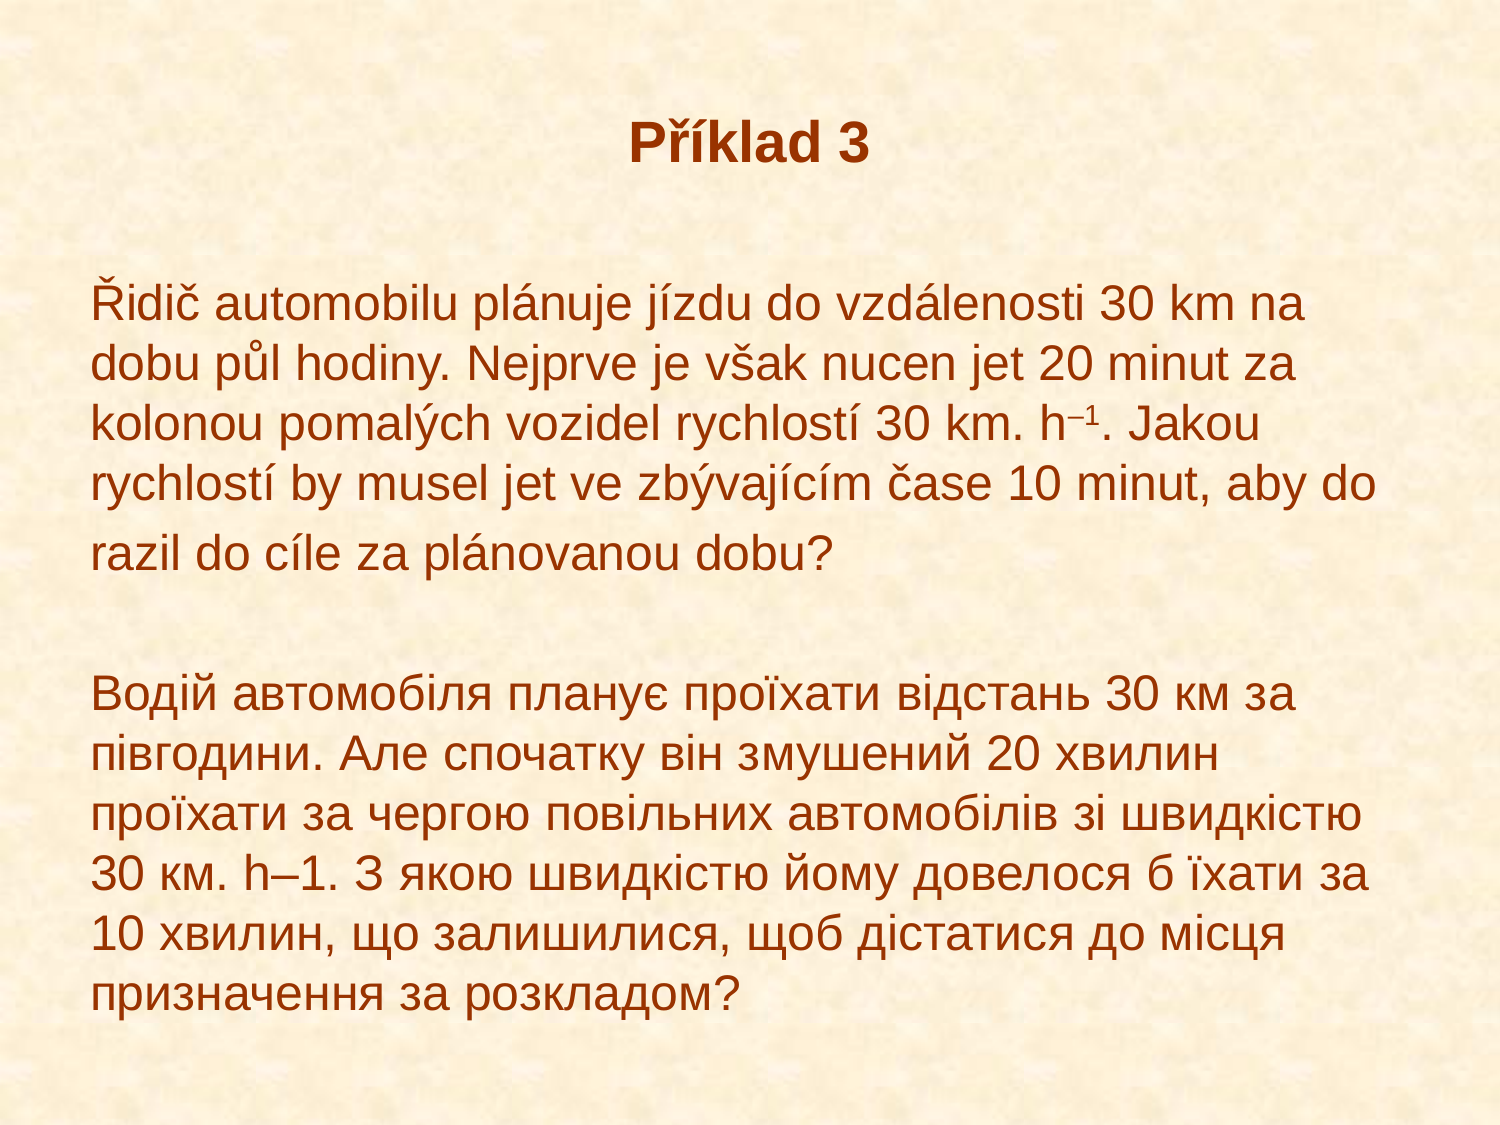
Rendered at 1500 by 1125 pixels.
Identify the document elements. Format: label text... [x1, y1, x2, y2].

list Řidič automobilu plánuje jízdu do vzdálenosti 30 km na dobu půl hodiny. Nejprve je však nucen jet 20 minut za kolonou pomalých vozidel rychlostí 30 km. h–1. Jakou rychlostí by musel jet ve zbývajícím čase 10 minut, aby do razil do cíle za plánovanou dobu? Водій автомобіля планує проїхати відстань 30 км за півгодини. Але спочатку він змушений 20 хвилин проїхати за чергою повільних автомобілів зі швидкістю 30 км. h–1. З якою швидкістю йому довелося б їхати за 10 хвилин, що залишилися, щоб дістатися до місця призначення за розкладом? [75, 262, 1425, 1005]
picture [0, 0, 1500, 1125]
title Příklad 3 [75, 45, 1425, 233]
